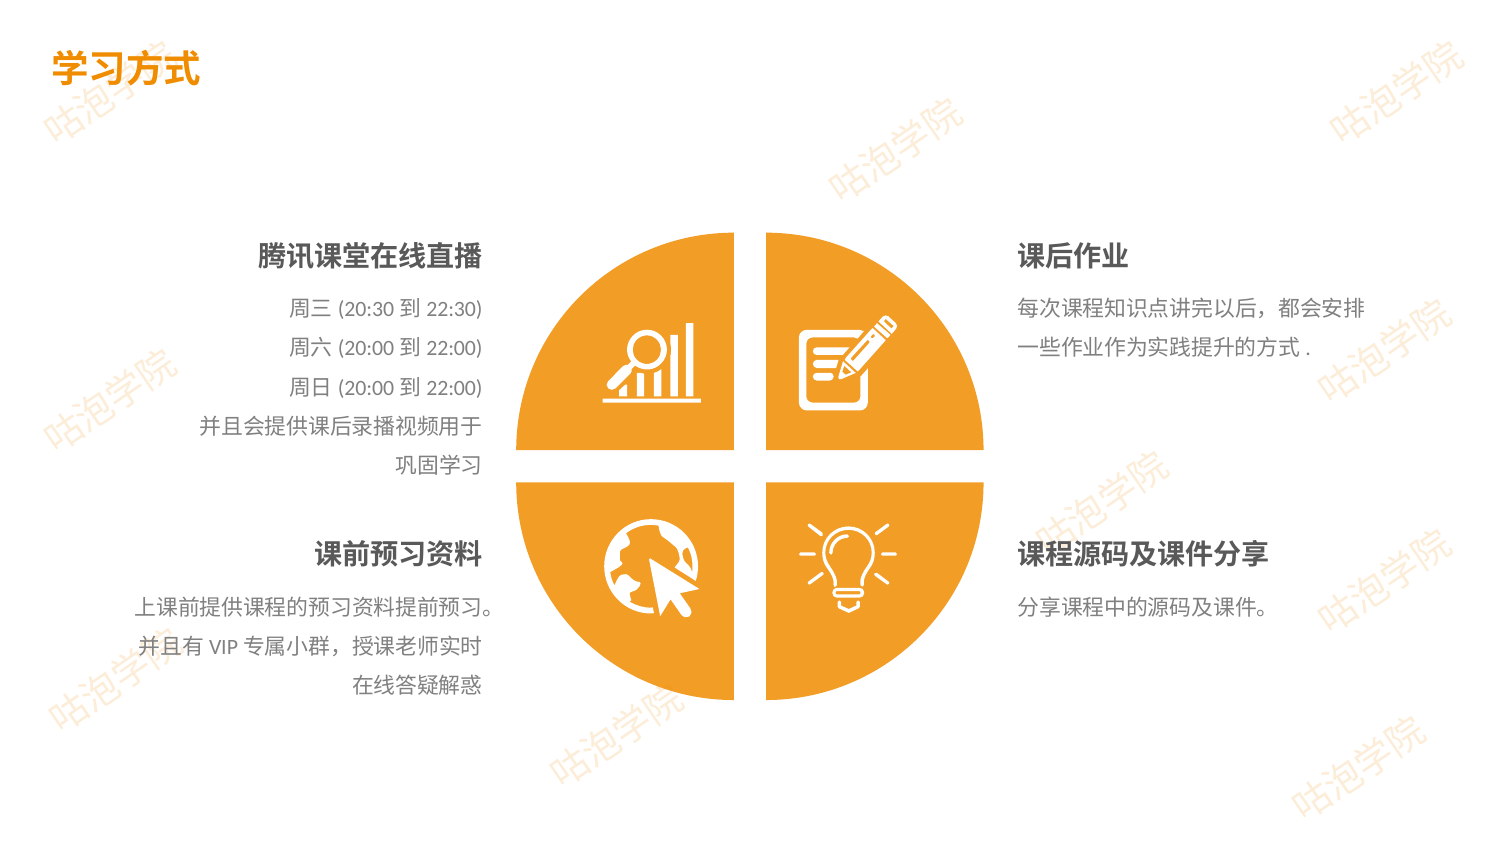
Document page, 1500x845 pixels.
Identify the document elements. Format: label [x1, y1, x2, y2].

text_box [35, 37, 218, 113]
text_box [1002, 230, 1386, 365]
text_box [114, 529, 498, 708]
text_box [515, 232, 984, 701]
text_box [176, 230, 498, 489]
text_box [1002, 529, 1386, 624]
